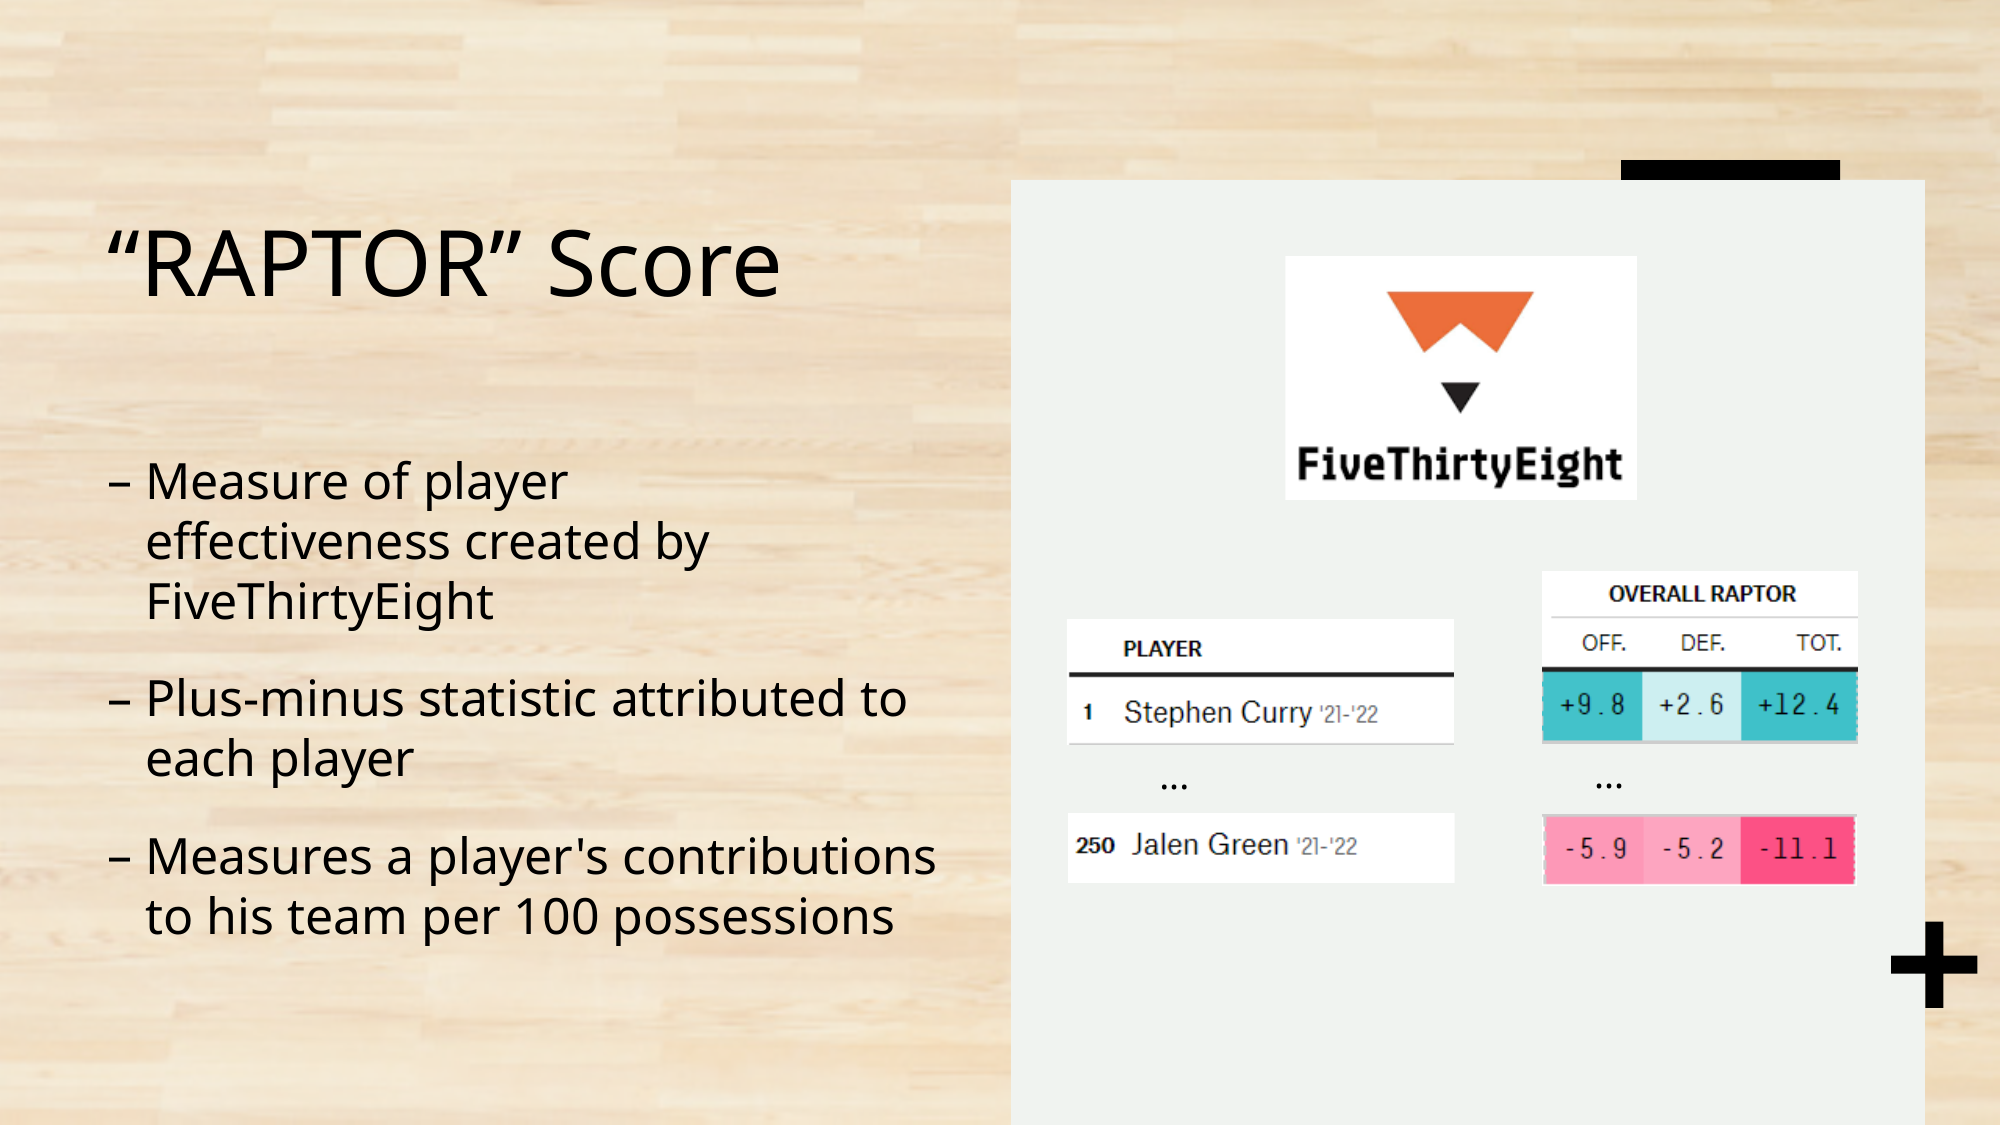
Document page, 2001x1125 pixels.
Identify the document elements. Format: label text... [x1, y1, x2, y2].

list Measure of player effectiveness created by FiveThirtyEight Plus-minus statistic attributed to each player Measures a player's contributions to his team per 100 possessions [92, 441, 969, 965]
title “RAPTOR” Score [92, 197, 1449, 435]
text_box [1066, 571, 1858, 886]
picture [1285, 256, 1639, 500]
